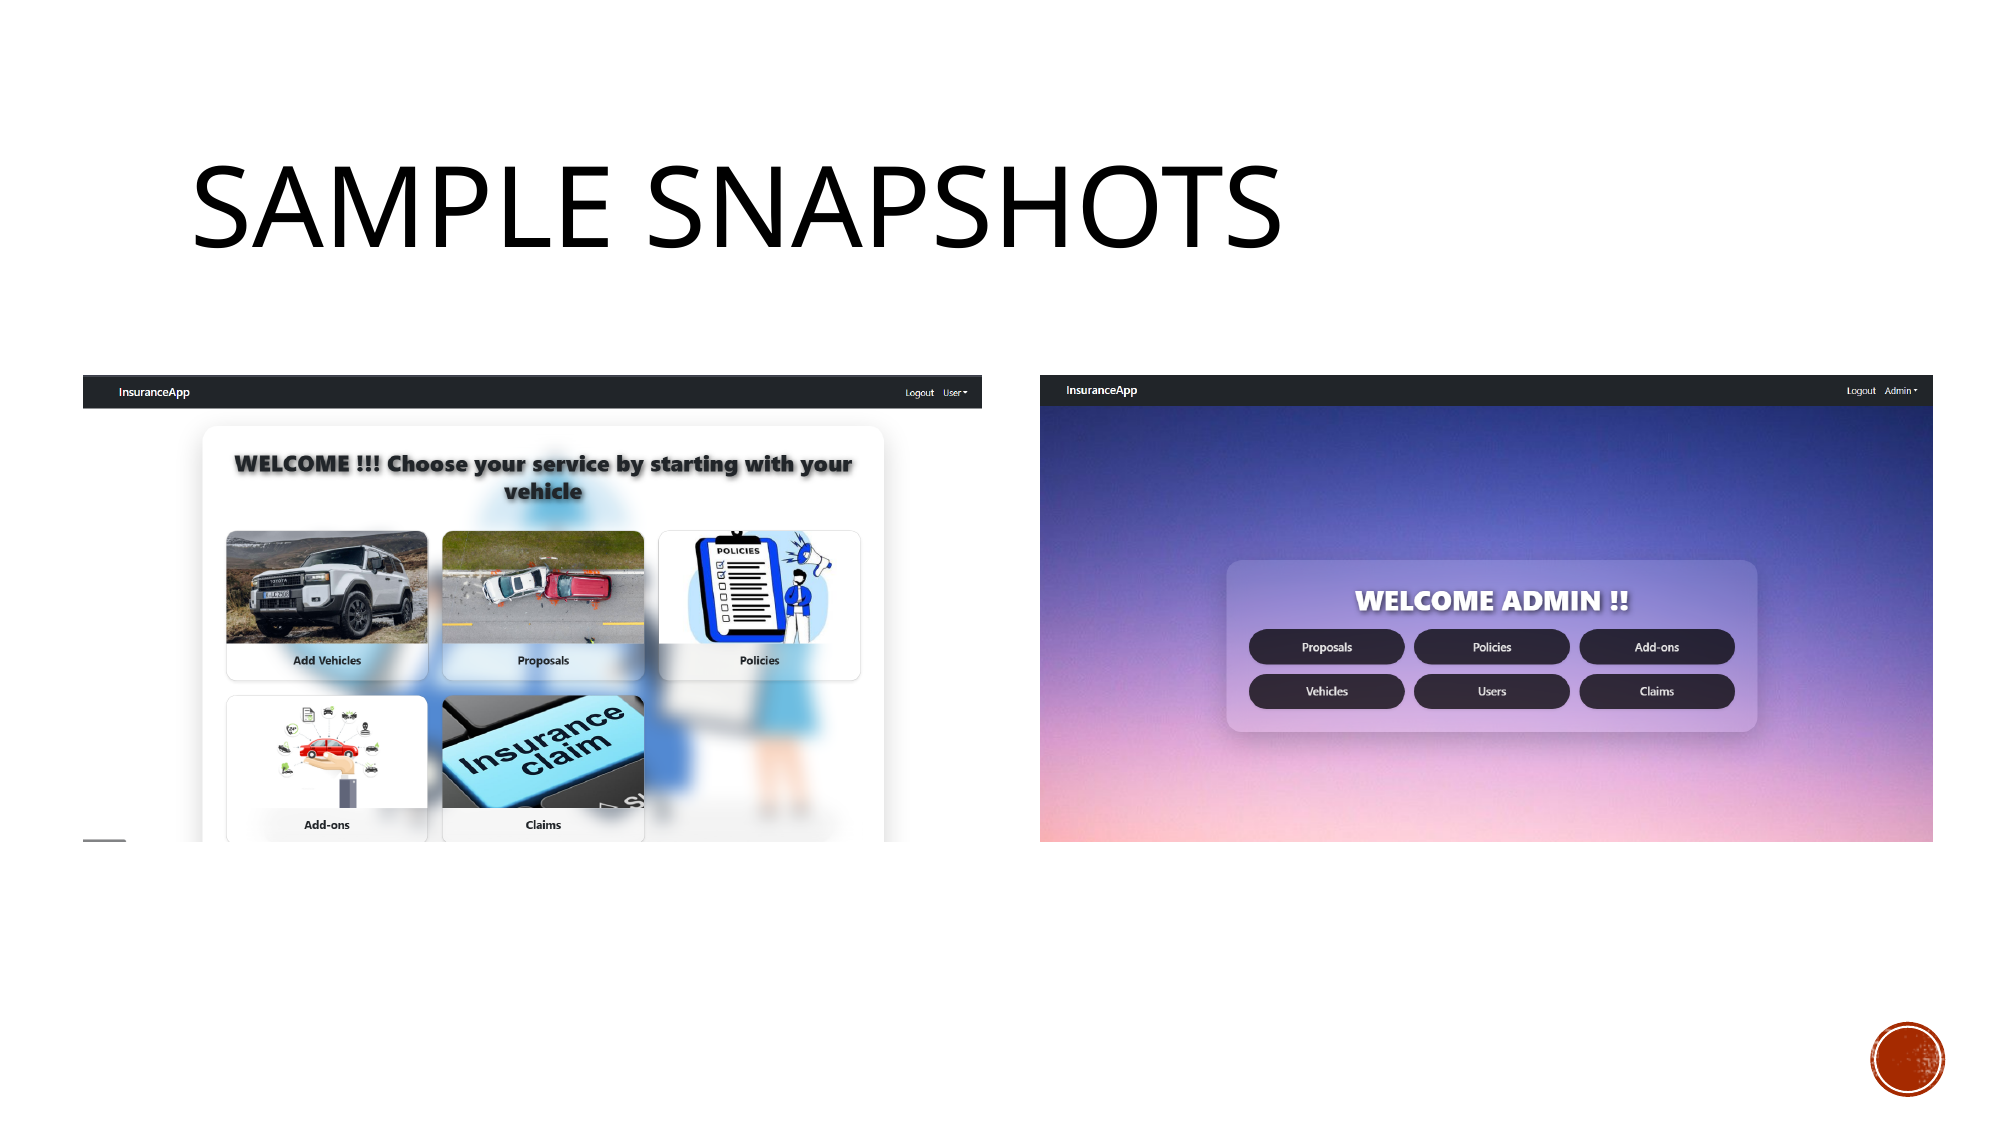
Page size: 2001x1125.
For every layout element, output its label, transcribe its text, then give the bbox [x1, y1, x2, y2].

picture [1040, 375, 1933, 842]
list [87, 378, 981, 841]
title Sample snapshots [175, 79, 1826, 344]
